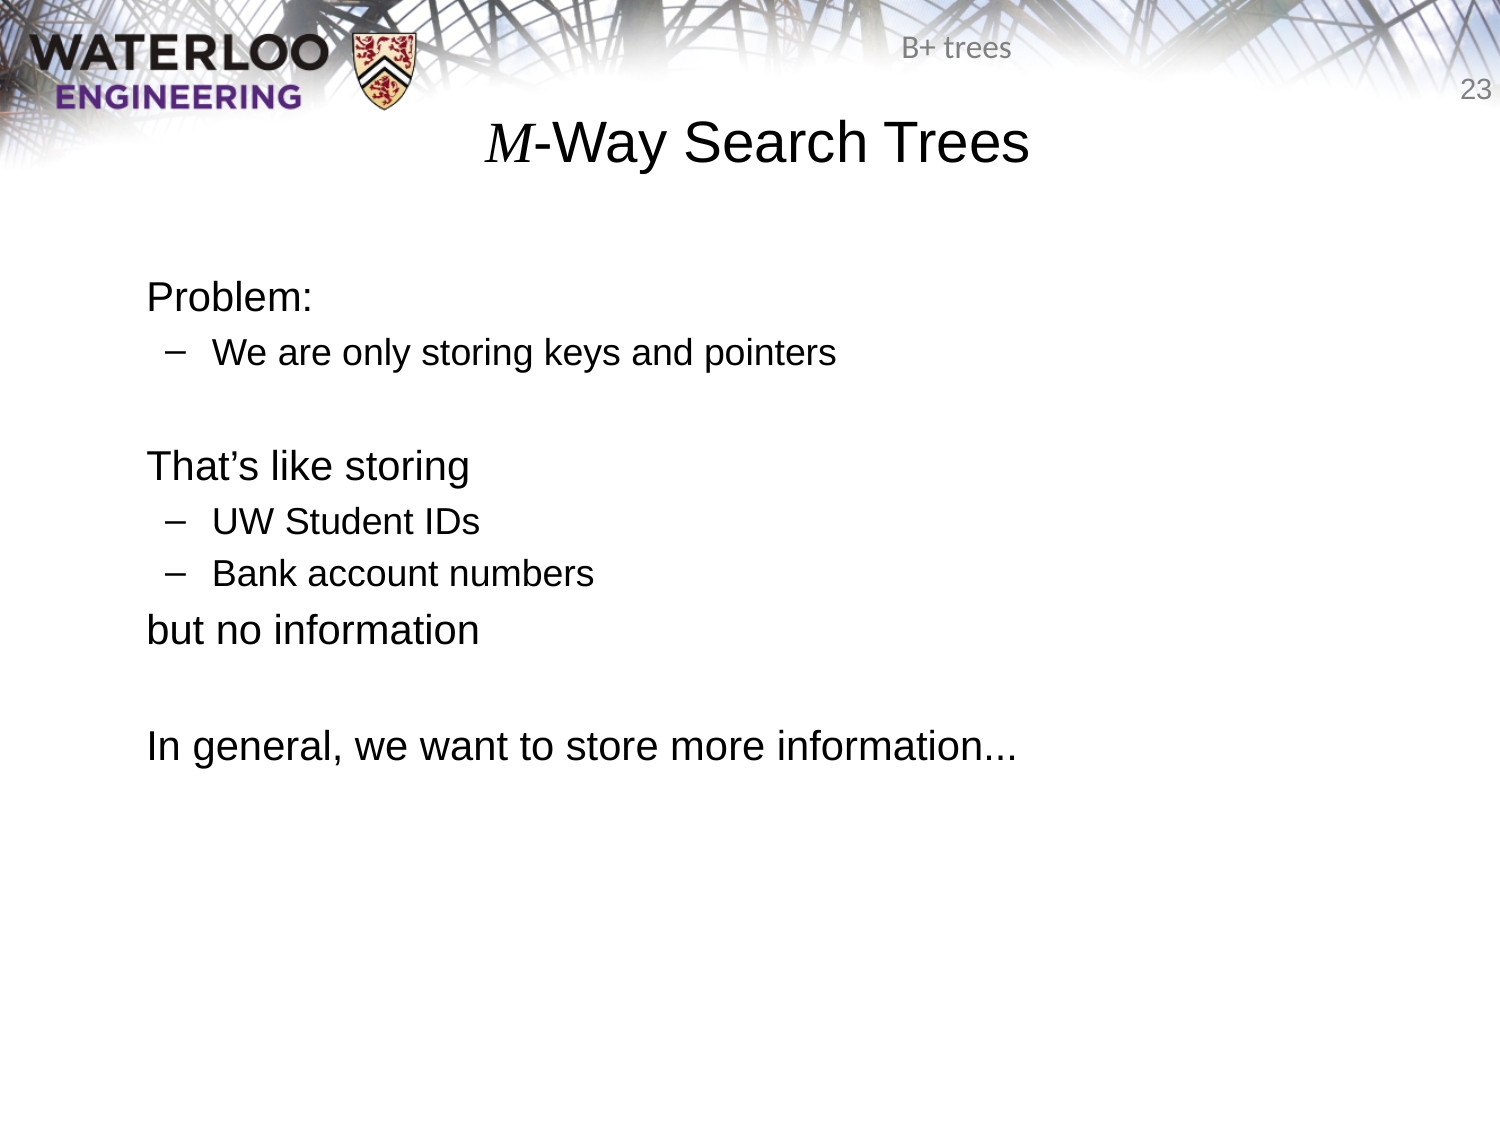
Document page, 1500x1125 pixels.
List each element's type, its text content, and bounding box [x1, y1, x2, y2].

list Problem: We are only storing keys and pointers That’s like storing UW Student IDs Bank account numbers but no information In general, we want to store more information... [74, 262, 1426, 1006]
picture [0, 0, 1500, 1125]
title M-Way Search Trees [74, 44, 1426, 233]
